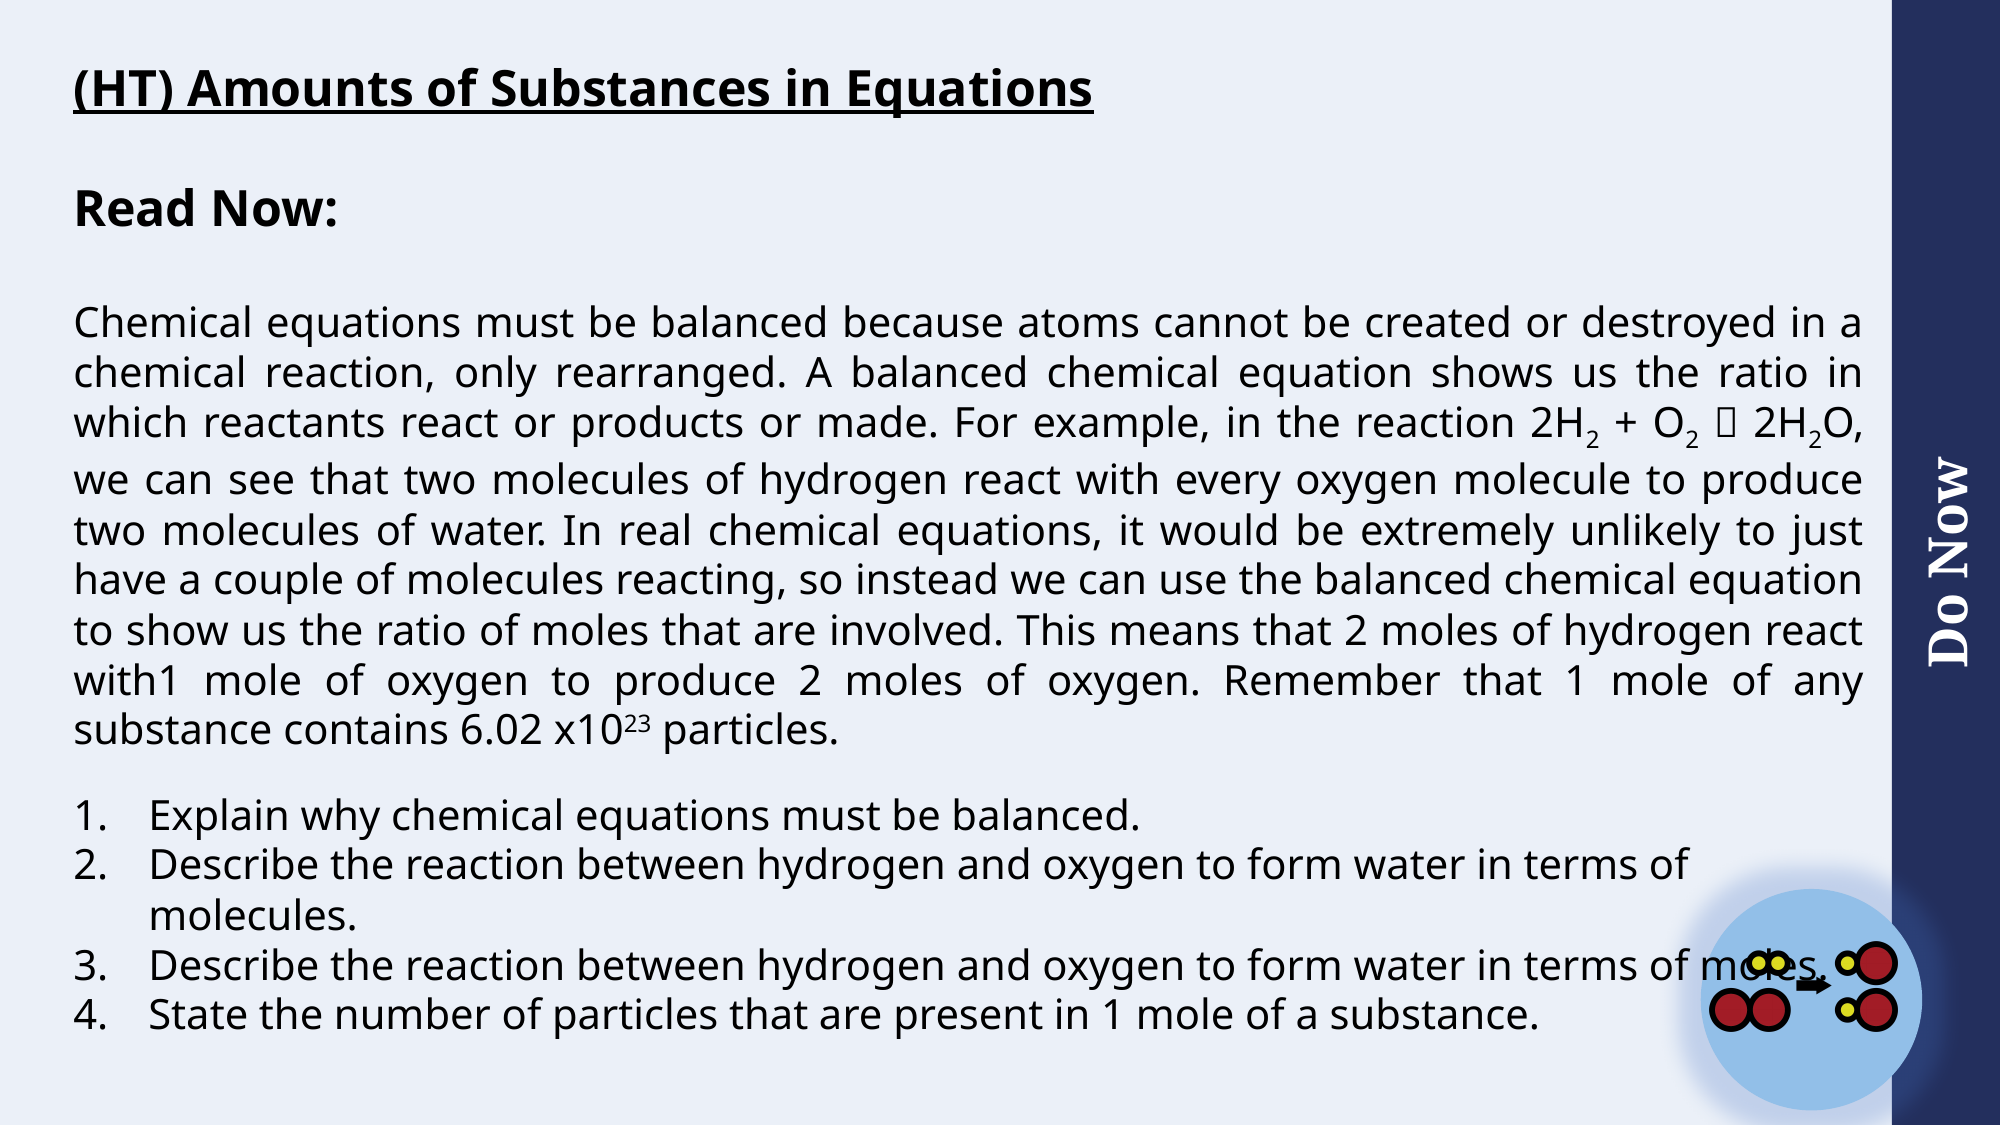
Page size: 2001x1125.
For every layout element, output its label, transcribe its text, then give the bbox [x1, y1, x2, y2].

picture [1709, 941, 1898, 1032]
text_box (HT) Amounts of Substances in Equations Read Now: Chemical equations must be balanced because atoms cannot be created or destroyed in a chemical reaction, only rearranged. A balanced chemical equation shows us the ratio in which reactants react or products or made. For example, in the reaction 2H2 + O2  2H2O, we can see that two molecules of hydrogen react with every oxygen molecule to produce two molecules of water. In real chemical equations, it would be extremely unlikely to just have a couple of molecules reacting, so instead we can use the balanced chemical equation to show us the ratio of moles that are involved. This means that 2 moles of hydrogen react with1 mole of oxygen to produce 2 moles of oxygen. Remember that 1 mole of any substance contains 6.02 x1023 particles. Explain why chemical equations must be balanced. Describe the reaction between hydrogen and oxygen to form water in terms of molecules. Describe the reaction between hydrogen and oxygen to form water in terms of moles. State the number of particles that are present in 1 mole of a substance. [58, 48, 1880, 1046]
